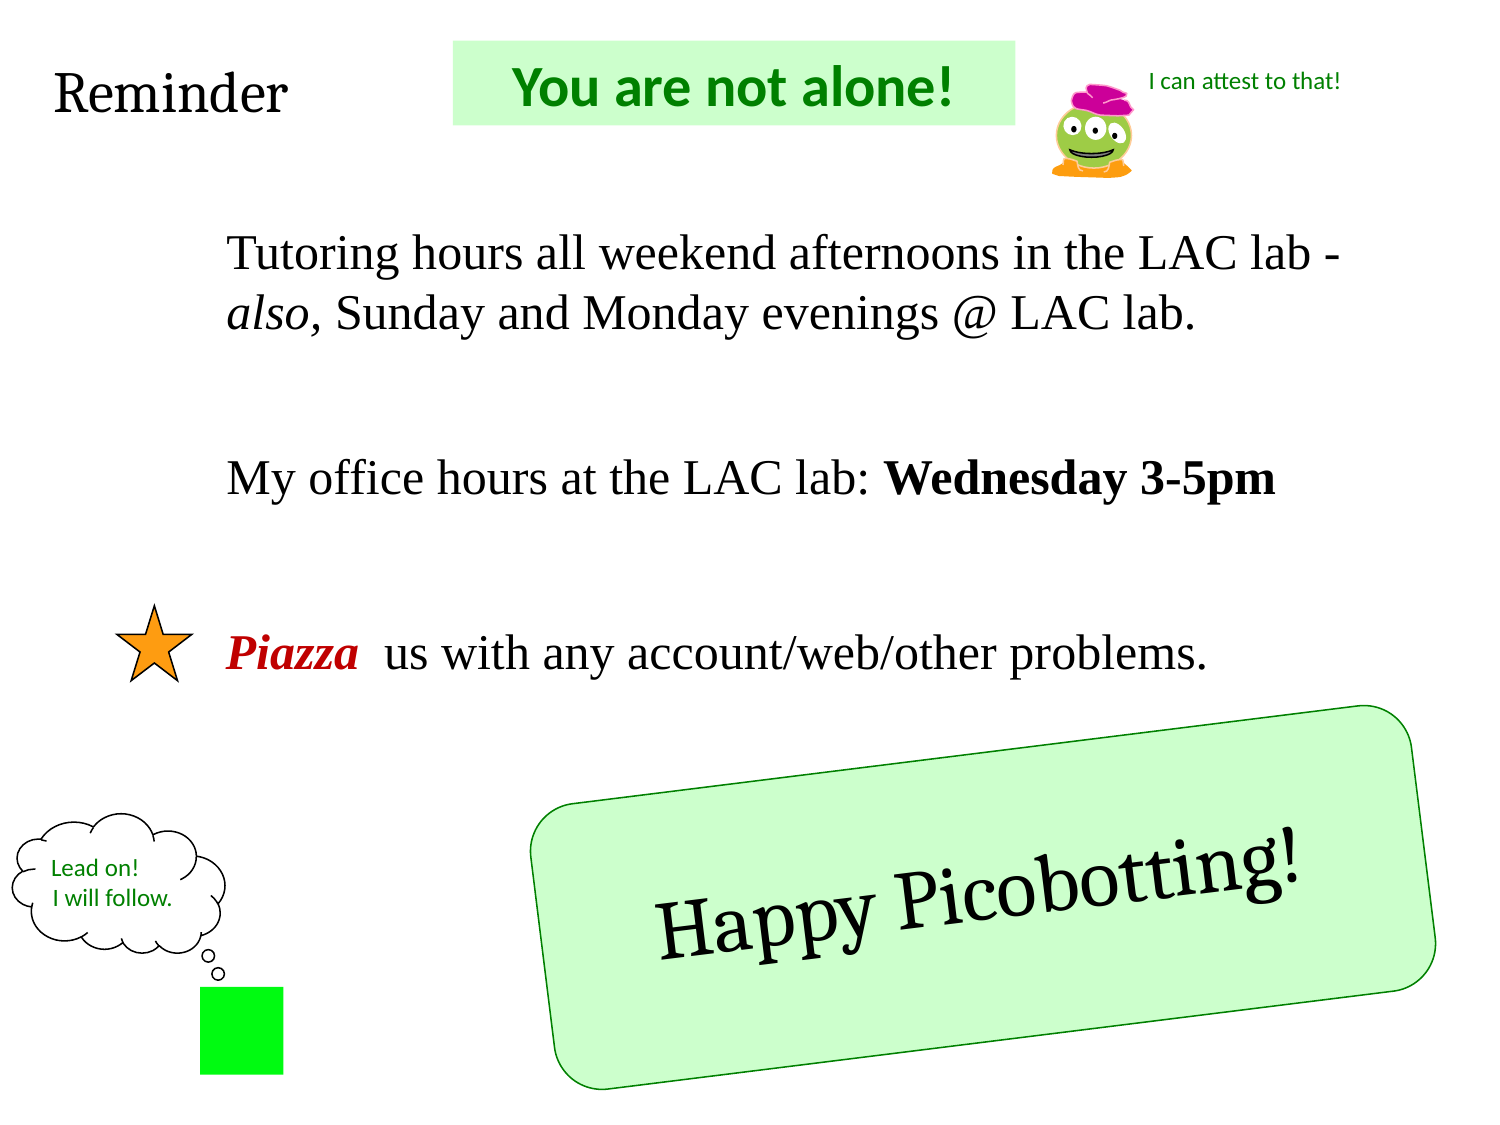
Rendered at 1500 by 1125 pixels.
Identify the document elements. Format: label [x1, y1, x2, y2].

text_box [200, 986, 284, 1075]
text_box [211, 437, 1400, 513]
text_box [12, 813, 226, 954]
text_box [211, 212, 1364, 348]
text_box [116, 605, 192, 681]
text_box [1052, 57, 1500, 178]
text_box [539, 753, 1427, 1042]
text_box [211, 967, 225, 981]
text_box [202, 949, 215, 963]
text_box [210, 611, 1363, 687]
text_box [38, 40, 1016, 132]
